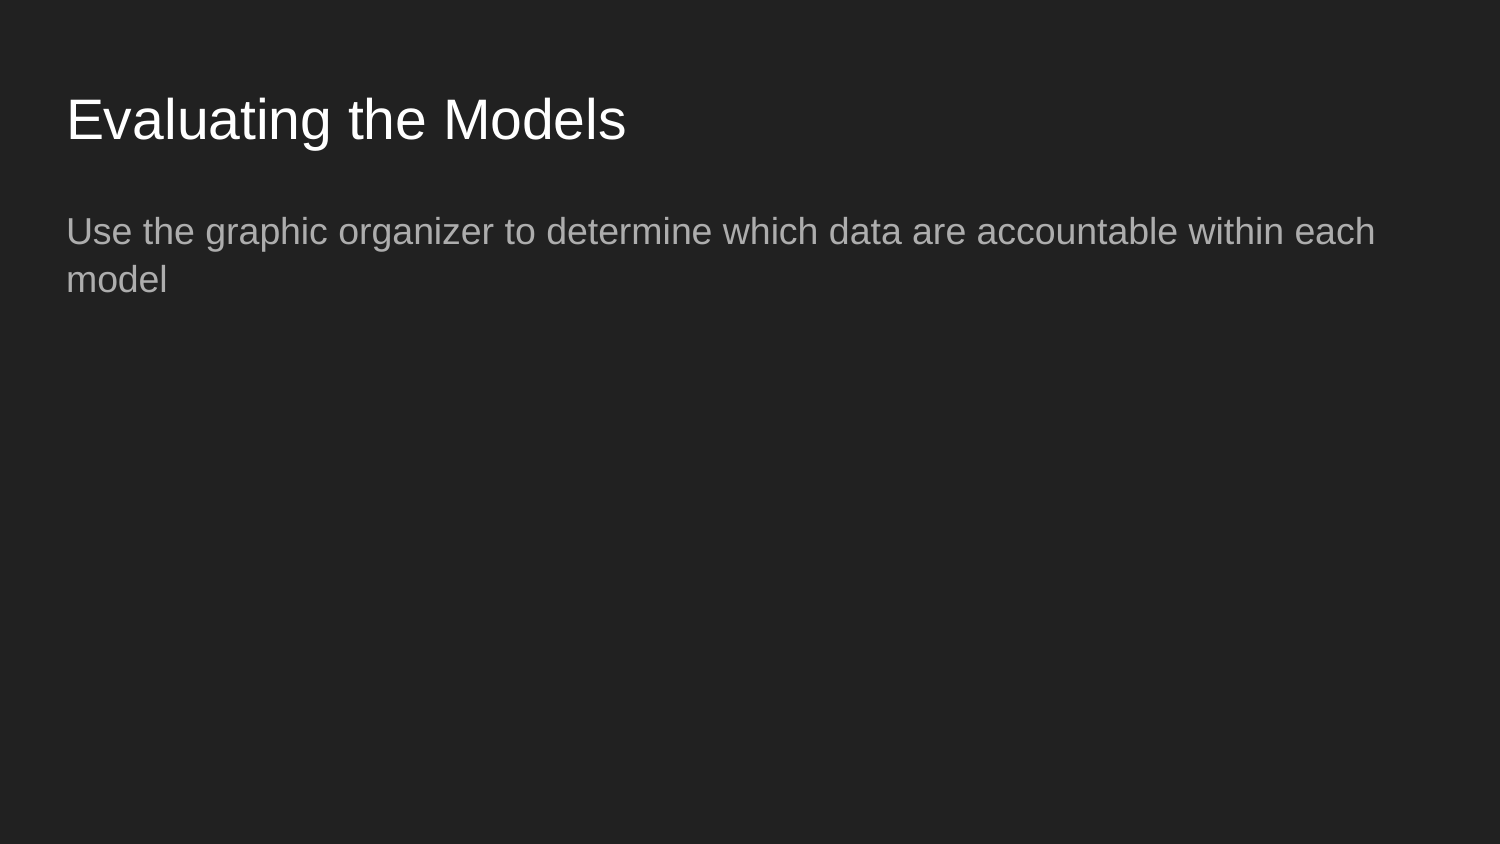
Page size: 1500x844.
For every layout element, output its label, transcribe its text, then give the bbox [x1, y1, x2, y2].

list Use the graphic organizer to determine which data are accountable within each model [51, 189, 1449, 750]
title Evaluating the Models [51, 72, 1449, 167]
